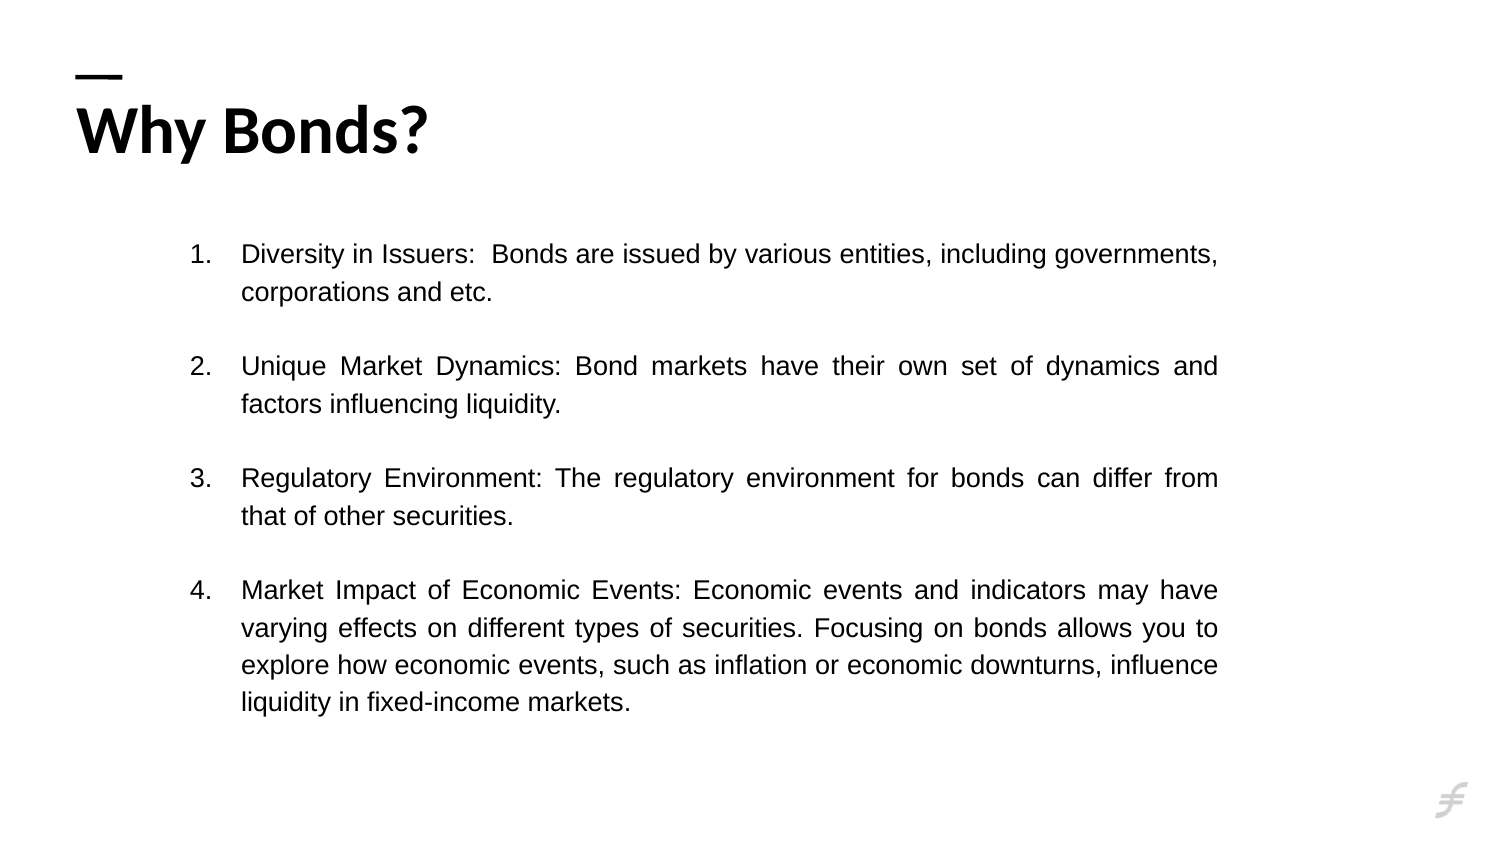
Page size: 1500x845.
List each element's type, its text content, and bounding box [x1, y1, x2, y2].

title Why Bonds? [76, 84, 1424, 226]
picture [1435, 782, 1468, 819]
list Diversity in Issuers: Bonds are issued by various entities, including governments, corporations and etc. Unique Market Dynamics: Bond markets have their own set of dynamics and factors influencing liquidity. Regulatory Environment: The regulatory environment for bonds can differ from that of other securities. Market Impact of Economic Events: Economic events and indicators may have varying effects on different types of securities. Focusing on bonds allows you to explore how economic events, such as inflation or economic downturns, influence liquidity in fixed-income markets. [166, 231, 1219, 718]
